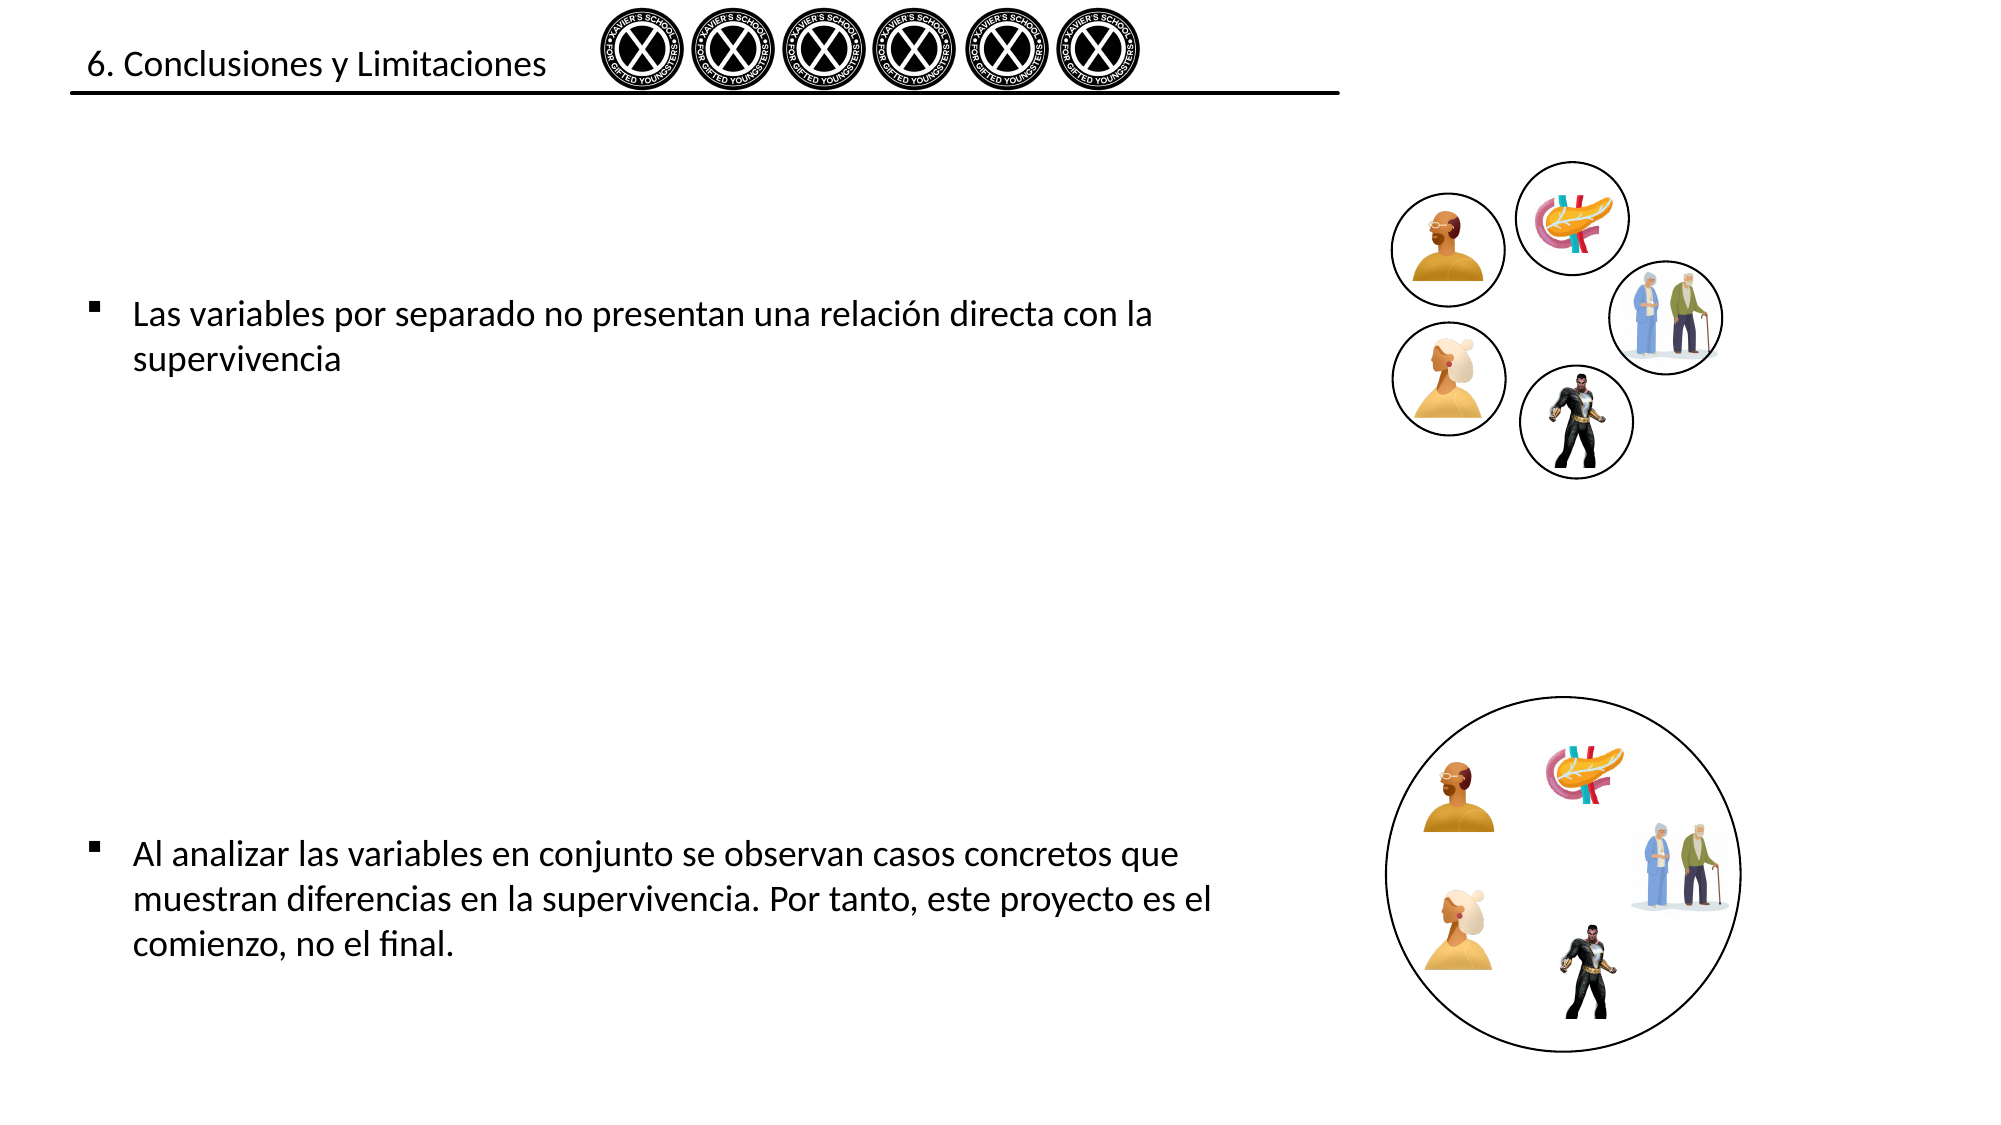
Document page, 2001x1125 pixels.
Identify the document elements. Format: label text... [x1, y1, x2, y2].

text_box Las variables por separado no presentan una relación directa con la supervivencia Al analizar las variables en conjunto se observan casos concretos que muestran diferencias en la supervivencia. Por tanto, este proyecto es el comienzo, no el final. [71, 236, 1296, 972]
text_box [71, 0, 1338, 100]
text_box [1385, 697, 1741, 1052]
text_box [1391, 162, 1723, 479]
